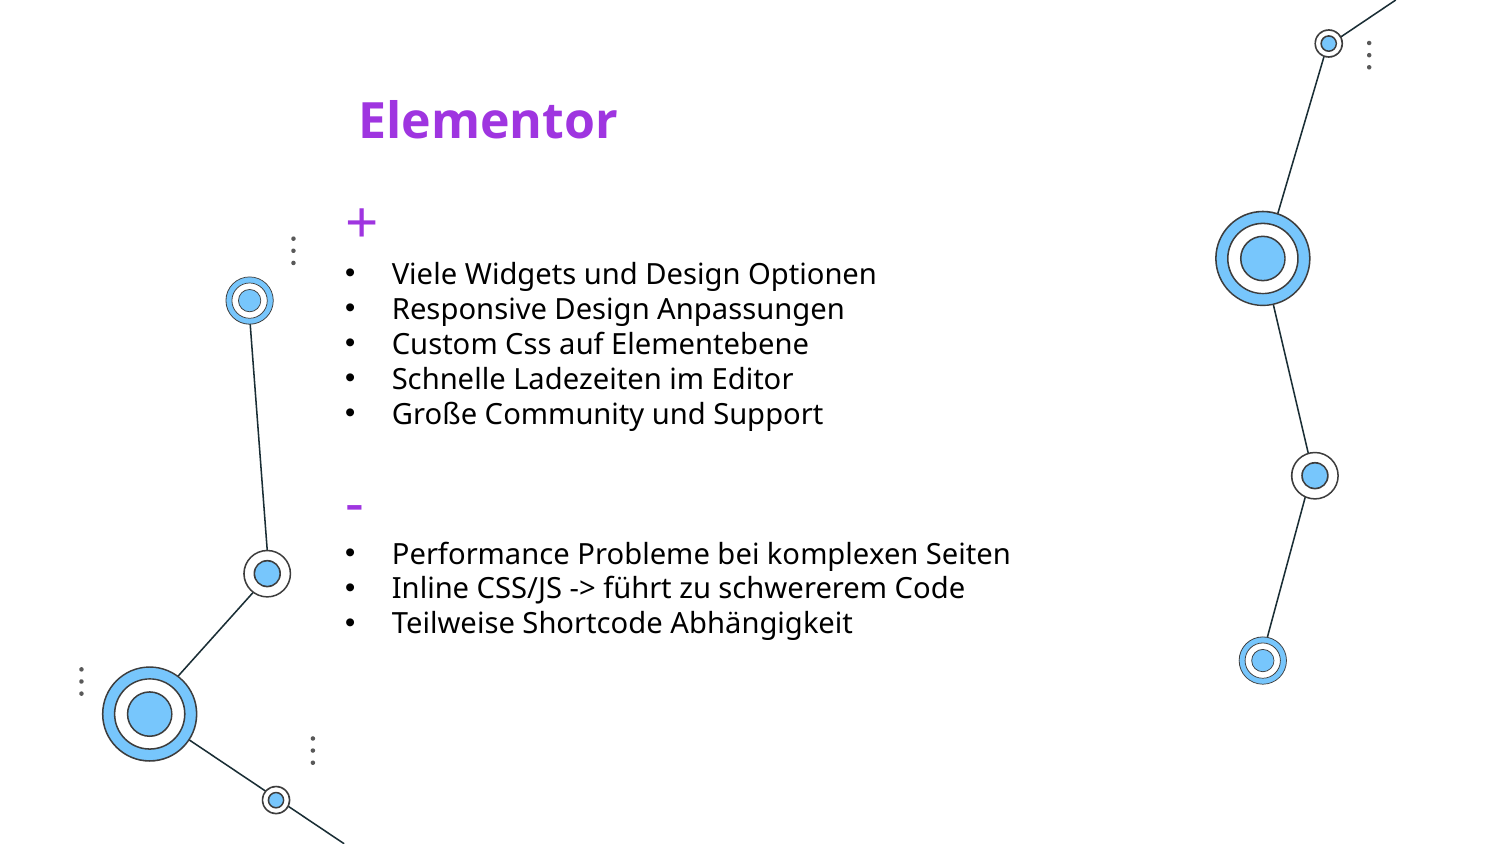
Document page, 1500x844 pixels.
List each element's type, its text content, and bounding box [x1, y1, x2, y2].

text_box Elementor [343, 81, 634, 157]
text_box + Viele Widgets und Design Optionen Responsive Design Anpassungen Custom Css auf Elementebene Schnelle Ladezeiten im Editor Große Community und Support - Performance Probleme bei komplexen Seiten Inline CSS/JS -> führt zu schwererem Code Teilweise Shortcode Abhängigkeit [329, 177, 1099, 648]
